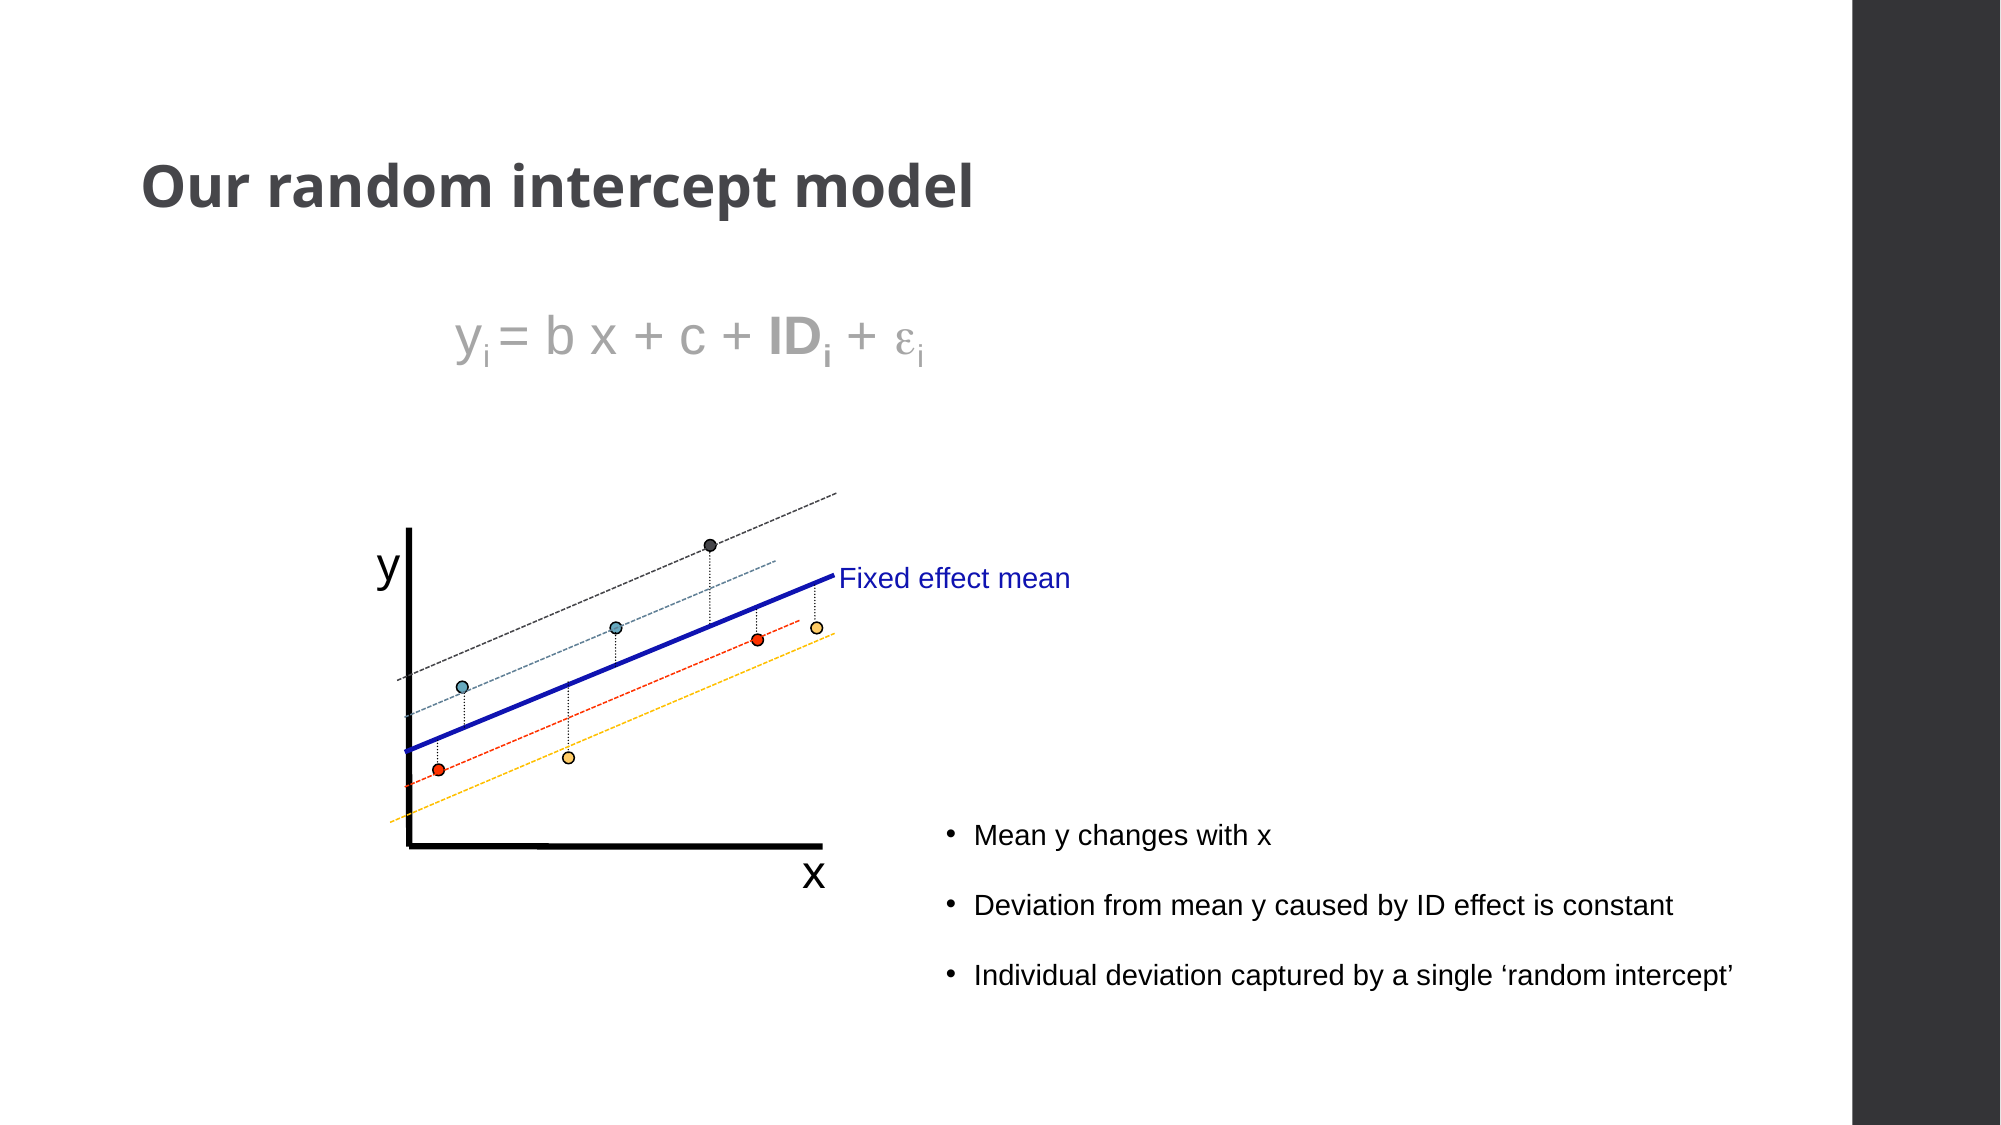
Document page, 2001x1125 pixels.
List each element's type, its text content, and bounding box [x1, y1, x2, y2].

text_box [389, 682, 835, 823]
text_box x [787, 834, 870, 905]
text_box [396, 492, 838, 681]
text_box Our random intercept model [125, 90, 1476, 279]
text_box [408, 831, 823, 847]
text_box yi = b x + c + IDi + i [291, 207, 1567, 382]
text_box Mean y changes with x Deviation from mean y caused by ID effect is constant Individual deviation captured by a single ‘random intercept’ [931, 808, 1777, 999]
text_box y [362, 527, 389, 597]
text_box Fixed effect mean [844, 551, 1134, 602]
